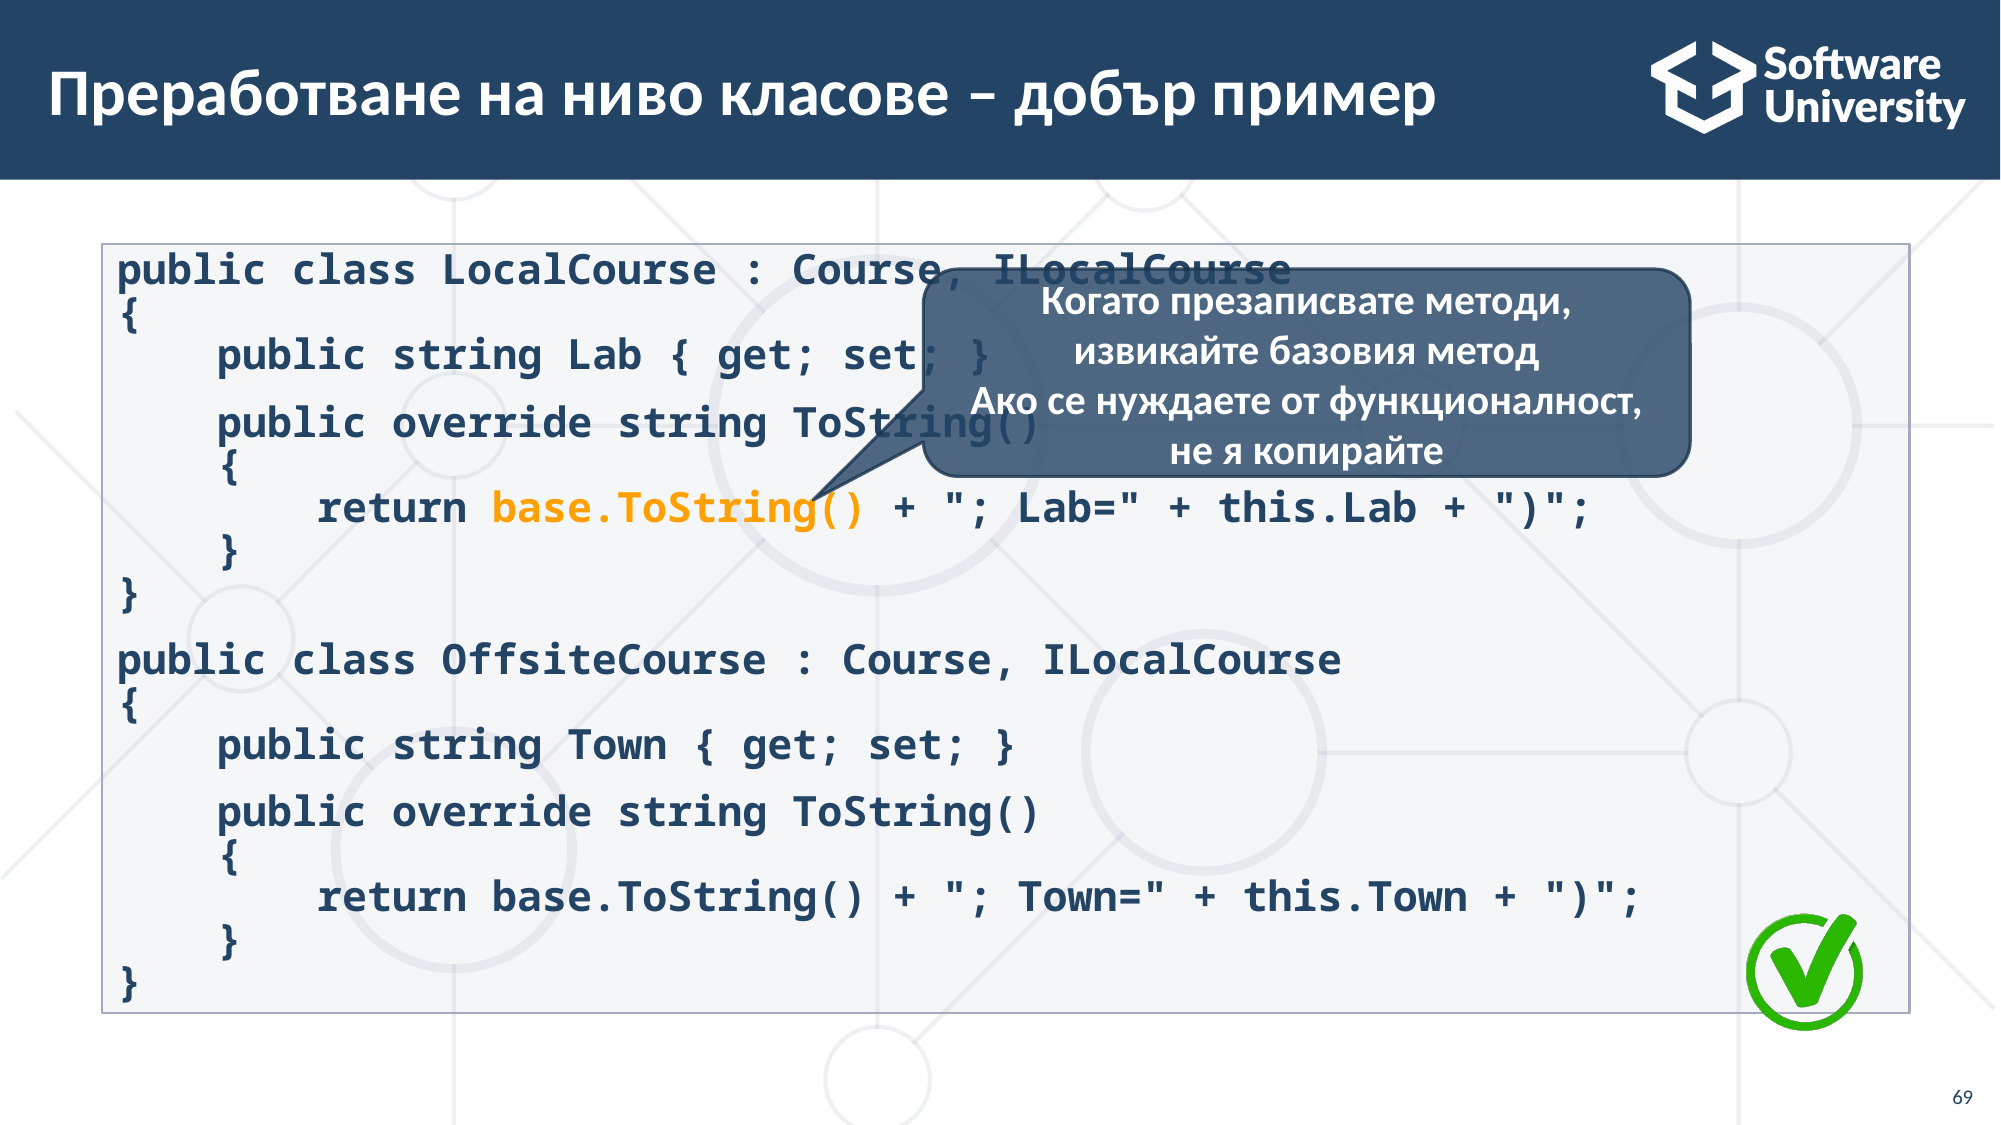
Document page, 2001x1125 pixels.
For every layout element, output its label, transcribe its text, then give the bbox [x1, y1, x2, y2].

picture [1651, 41, 1966, 134]
picture [1743, 904, 1878, 1036]
text_box public class LocalCourse : Course, ILocalCourse { public string Lab { get; set; } public override string ToString() { return base.ToString() + "; Lab=" + this.Lab + ")"; } } public class OffsiteCourse : Course, ILocalCourse { public string Town { get; set; } public override string ToString() { return base.ToString() + "; Town=" + this.Town + ")"; } } [102, 243, 1910, 1013]
title Преработване на ниво класове – добър пример [31, 16, 1625, 162]
slide_number 69 [1927, 1067, 1989, 1117]
text_box Когато презаписвате методи, извикайте базовия метод Ако се нуждаете от функционалност, не я копирайте [811, 266, 1693, 502]
